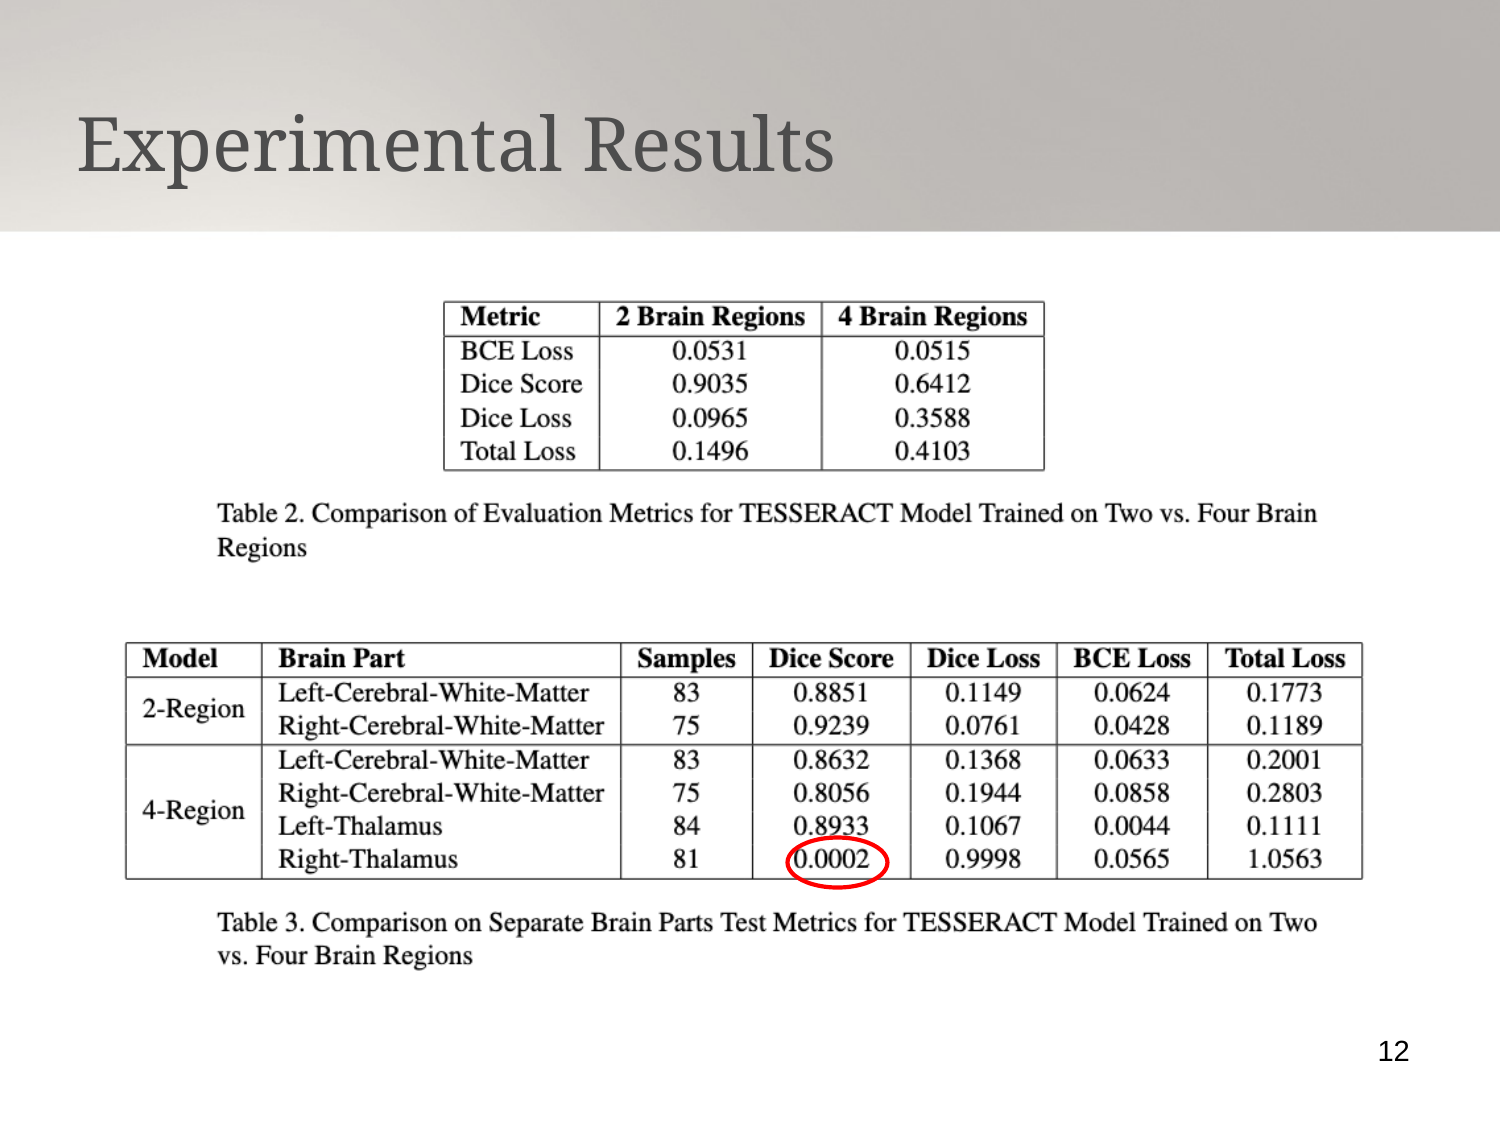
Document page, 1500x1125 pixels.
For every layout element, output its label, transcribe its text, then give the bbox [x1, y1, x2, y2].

text_box Experimental Results [61, 24, 1186, 213]
picture [0, 0, 1500, 1125]
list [90, 274, 1410, 1001]
slide_number 12 [1074, 1024, 1425, 1103]
